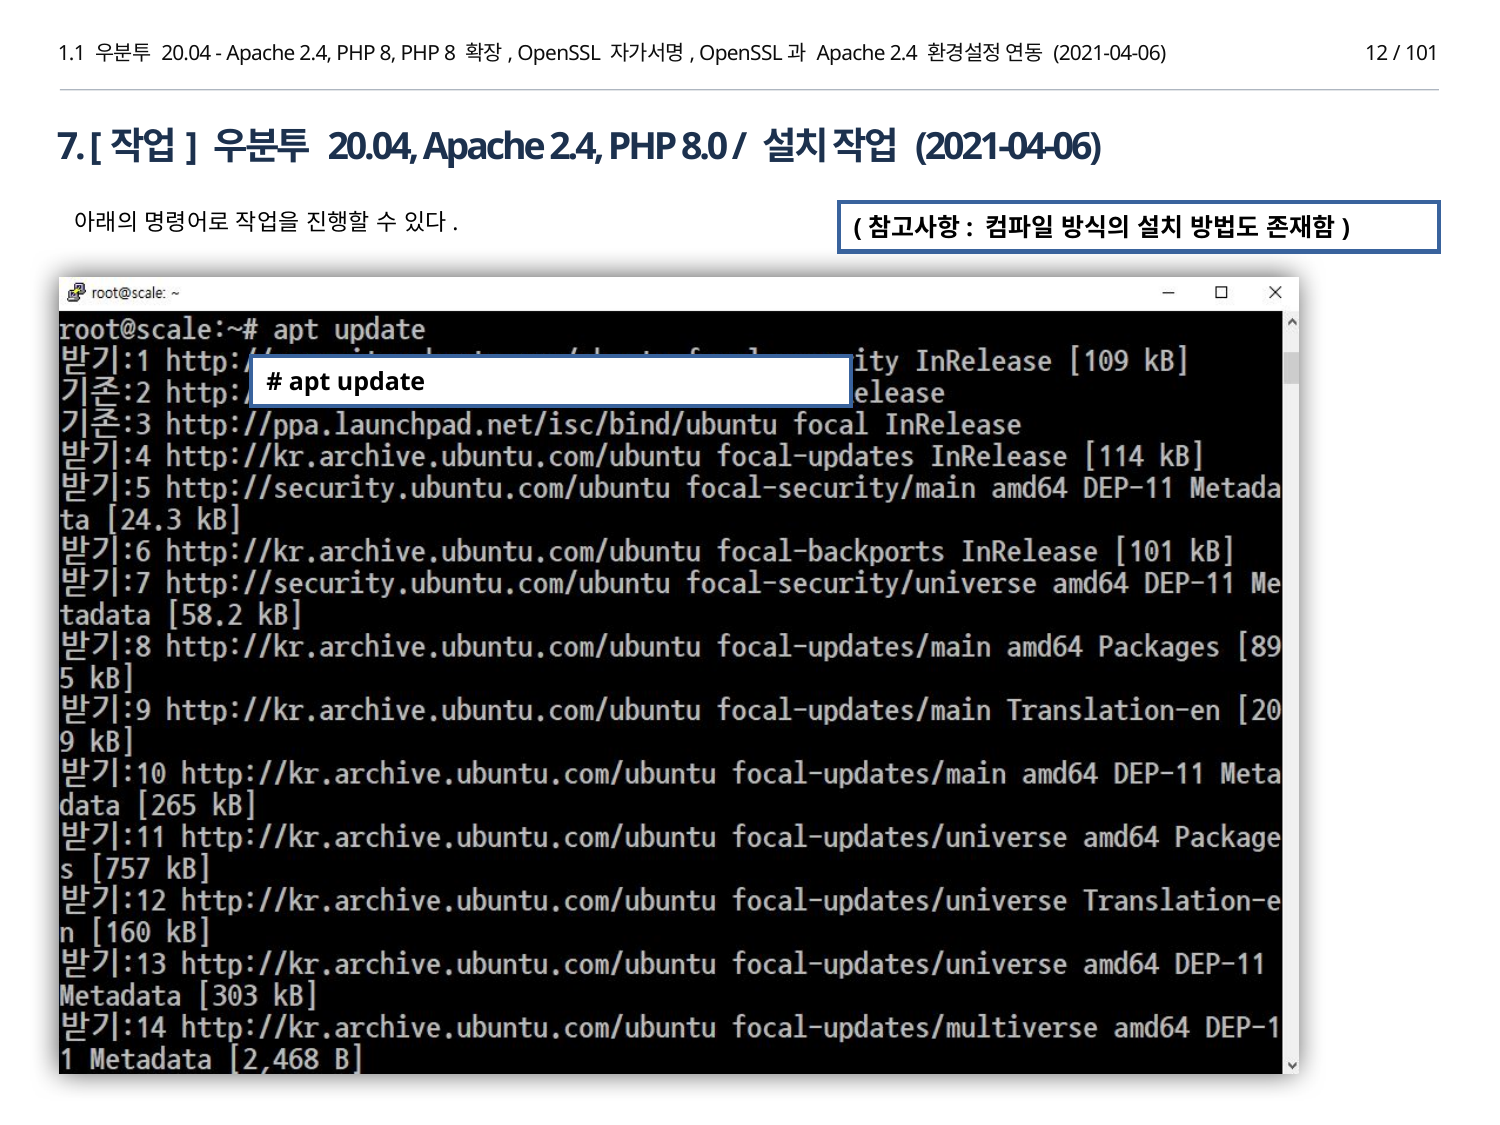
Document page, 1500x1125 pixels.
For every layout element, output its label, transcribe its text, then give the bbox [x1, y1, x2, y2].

text_box 1.1 우분투 20.04 - Apache 2.4, PHP 8, PHP 8 확장, OpenSSL 자가서명, OpenSSL과 Apache 2.4 환경설정 연동 (2021-04-06) [43, 32, 1193, 72]
picture [59, 277, 1299, 1074]
text_box 7. [작업] 우분투 20.04, Apache 2.4, PHP 8.0 / 설치 작업 (2021-04-06) [42, 114, 1439, 211]
text_box 아래의 명령어로 작업을 진행할 수 있다. [59, 192, 1450, 250]
text_box (참고사항: 컴파일 방식의 설치 방법도 존재함) [837, 200, 1441, 254]
text_box 12 / 101 [1193, 31, 1454, 75]
